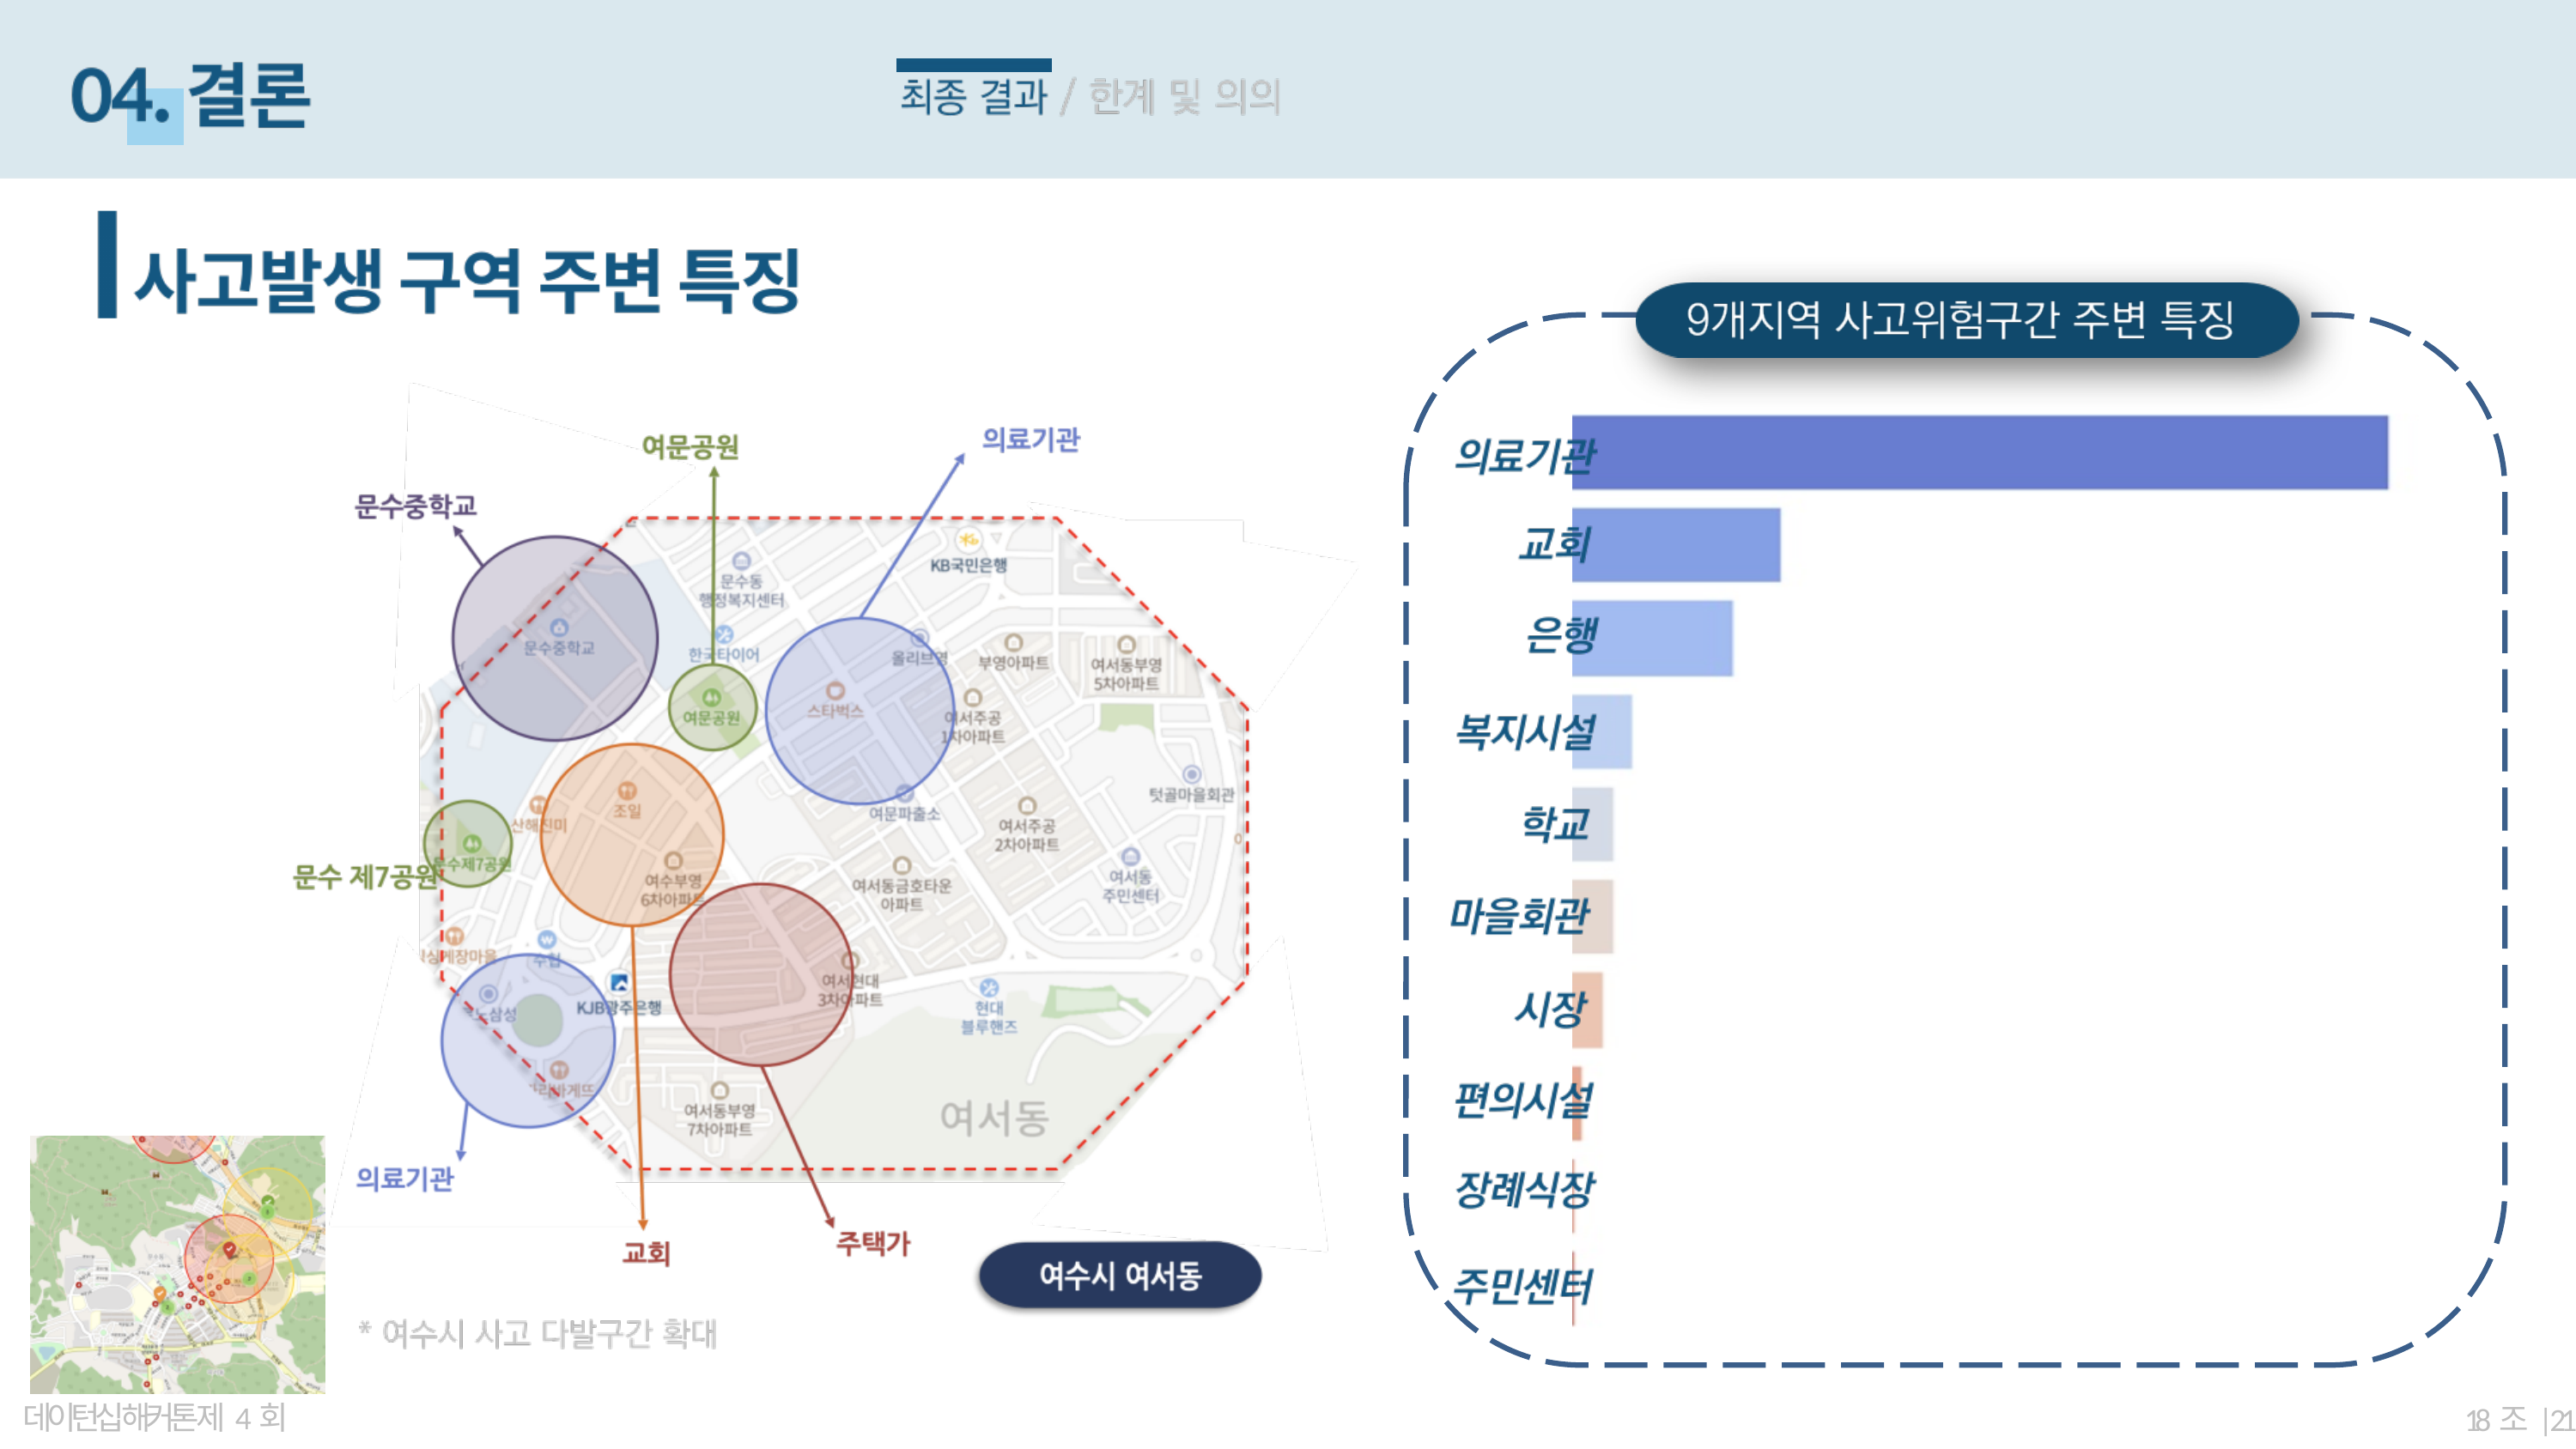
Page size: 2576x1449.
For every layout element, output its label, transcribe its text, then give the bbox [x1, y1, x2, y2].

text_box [0, 0, 2576, 179]
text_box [60, 31, 346, 183]
picture [30, 382, 1359, 1394]
picture [896, 58, 1053, 73]
text_box [1406, 314, 2506, 1366]
text_box 데이턴십 해커톤 제 4회 [15, 1391, 1285, 1443]
picture [1442, 414, 2453, 1331]
text_box 18조 | 21 [2458, 1392, 2576, 1445]
picture [353, 1307, 734, 1368]
picture [52, 211, 838, 369]
picture [1635, 282, 2300, 367]
